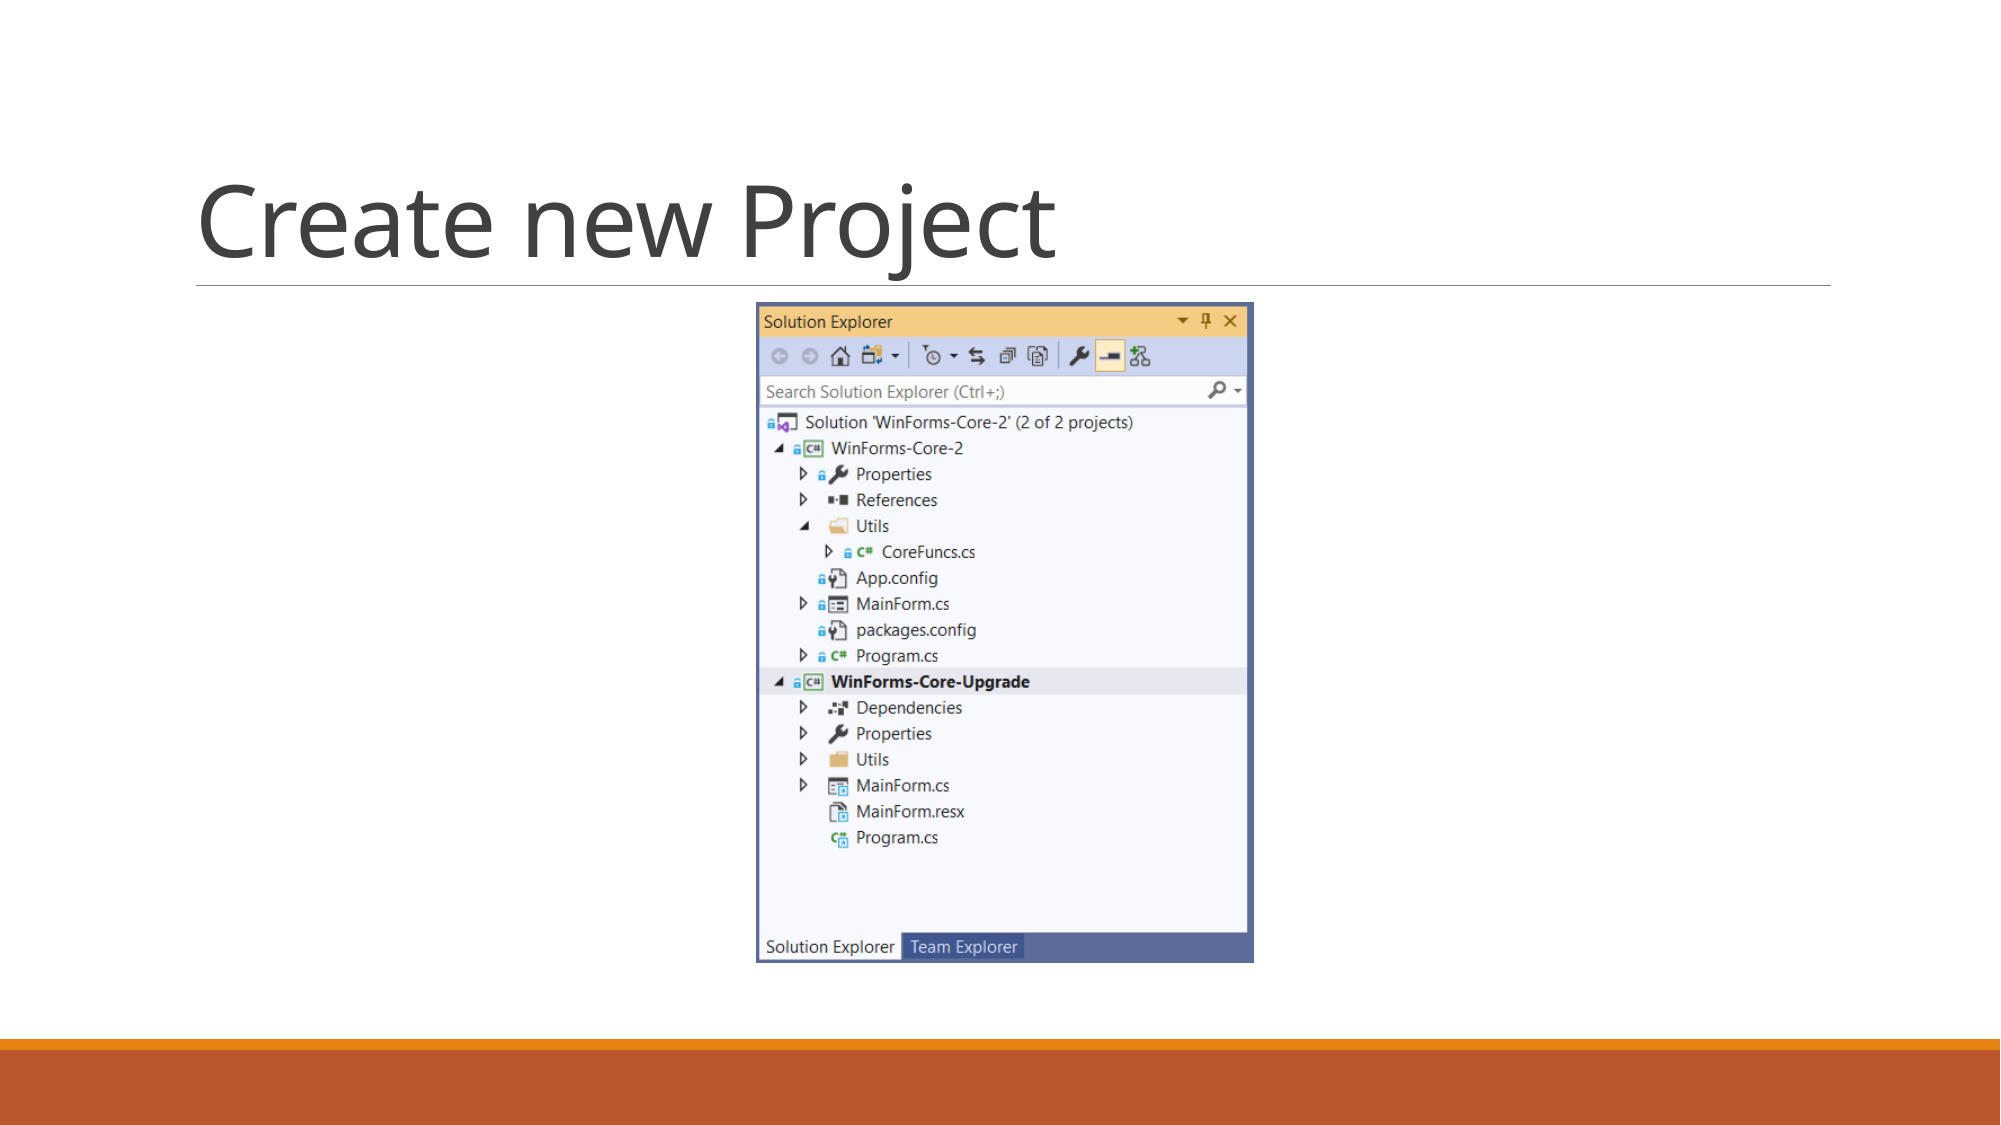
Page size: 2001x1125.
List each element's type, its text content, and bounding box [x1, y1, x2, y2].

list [755, 302, 1255, 964]
title Create new Project [180, 47, 1830, 285]
